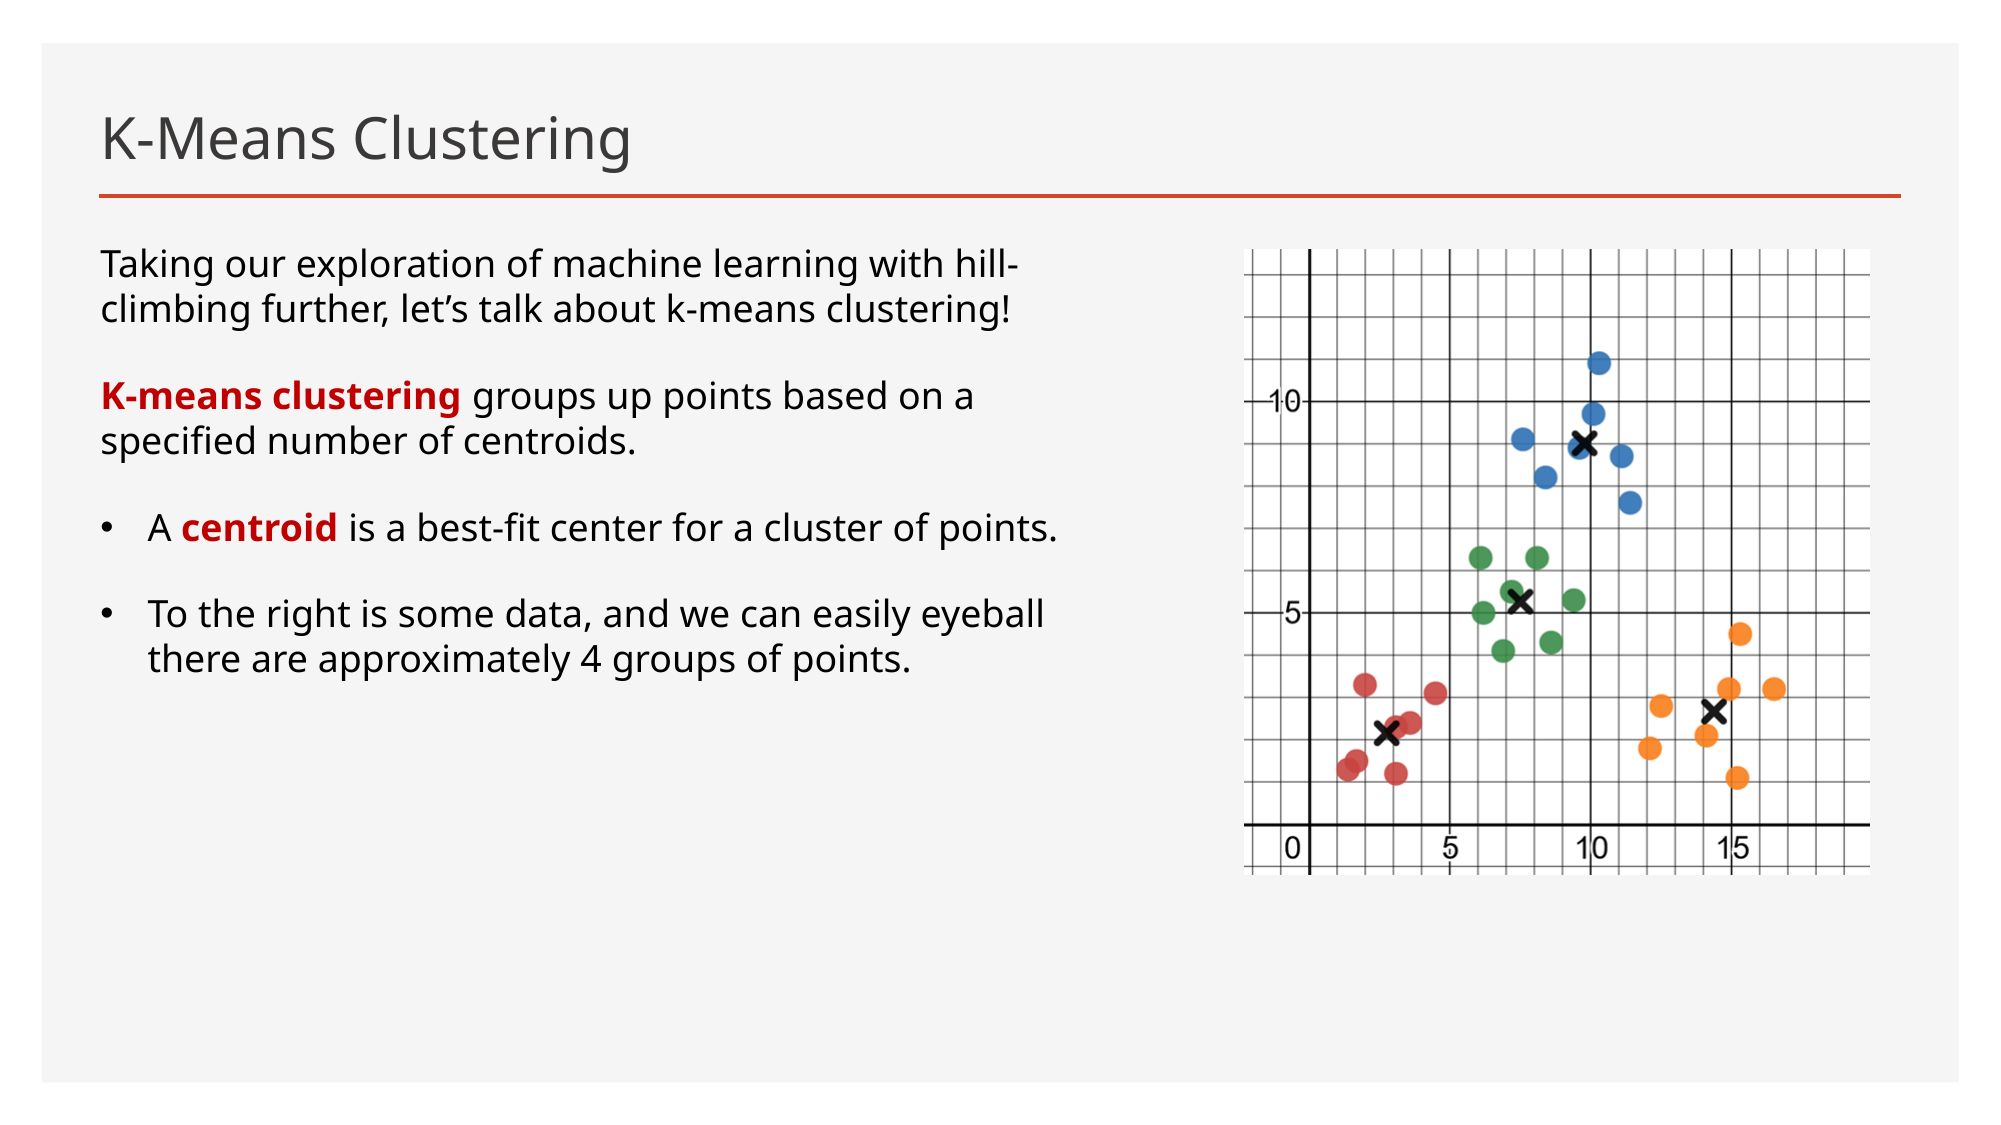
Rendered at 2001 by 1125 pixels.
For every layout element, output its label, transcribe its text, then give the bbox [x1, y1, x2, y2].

picture [1244, 249, 1870, 875]
title K-Means Clustering [85, 73, 1214, 179]
text_box Taking our exploration of machine learning with hill-climbing further, let’s talk about k-means clustering! K-means clustering groups up points based on a specified number of centroids. A centroid is a best-fit center for a cluster of points. To the right is some data, and we can easily eyeball there are approximately 4 groups of points. [85, 232, 1117, 1010]
